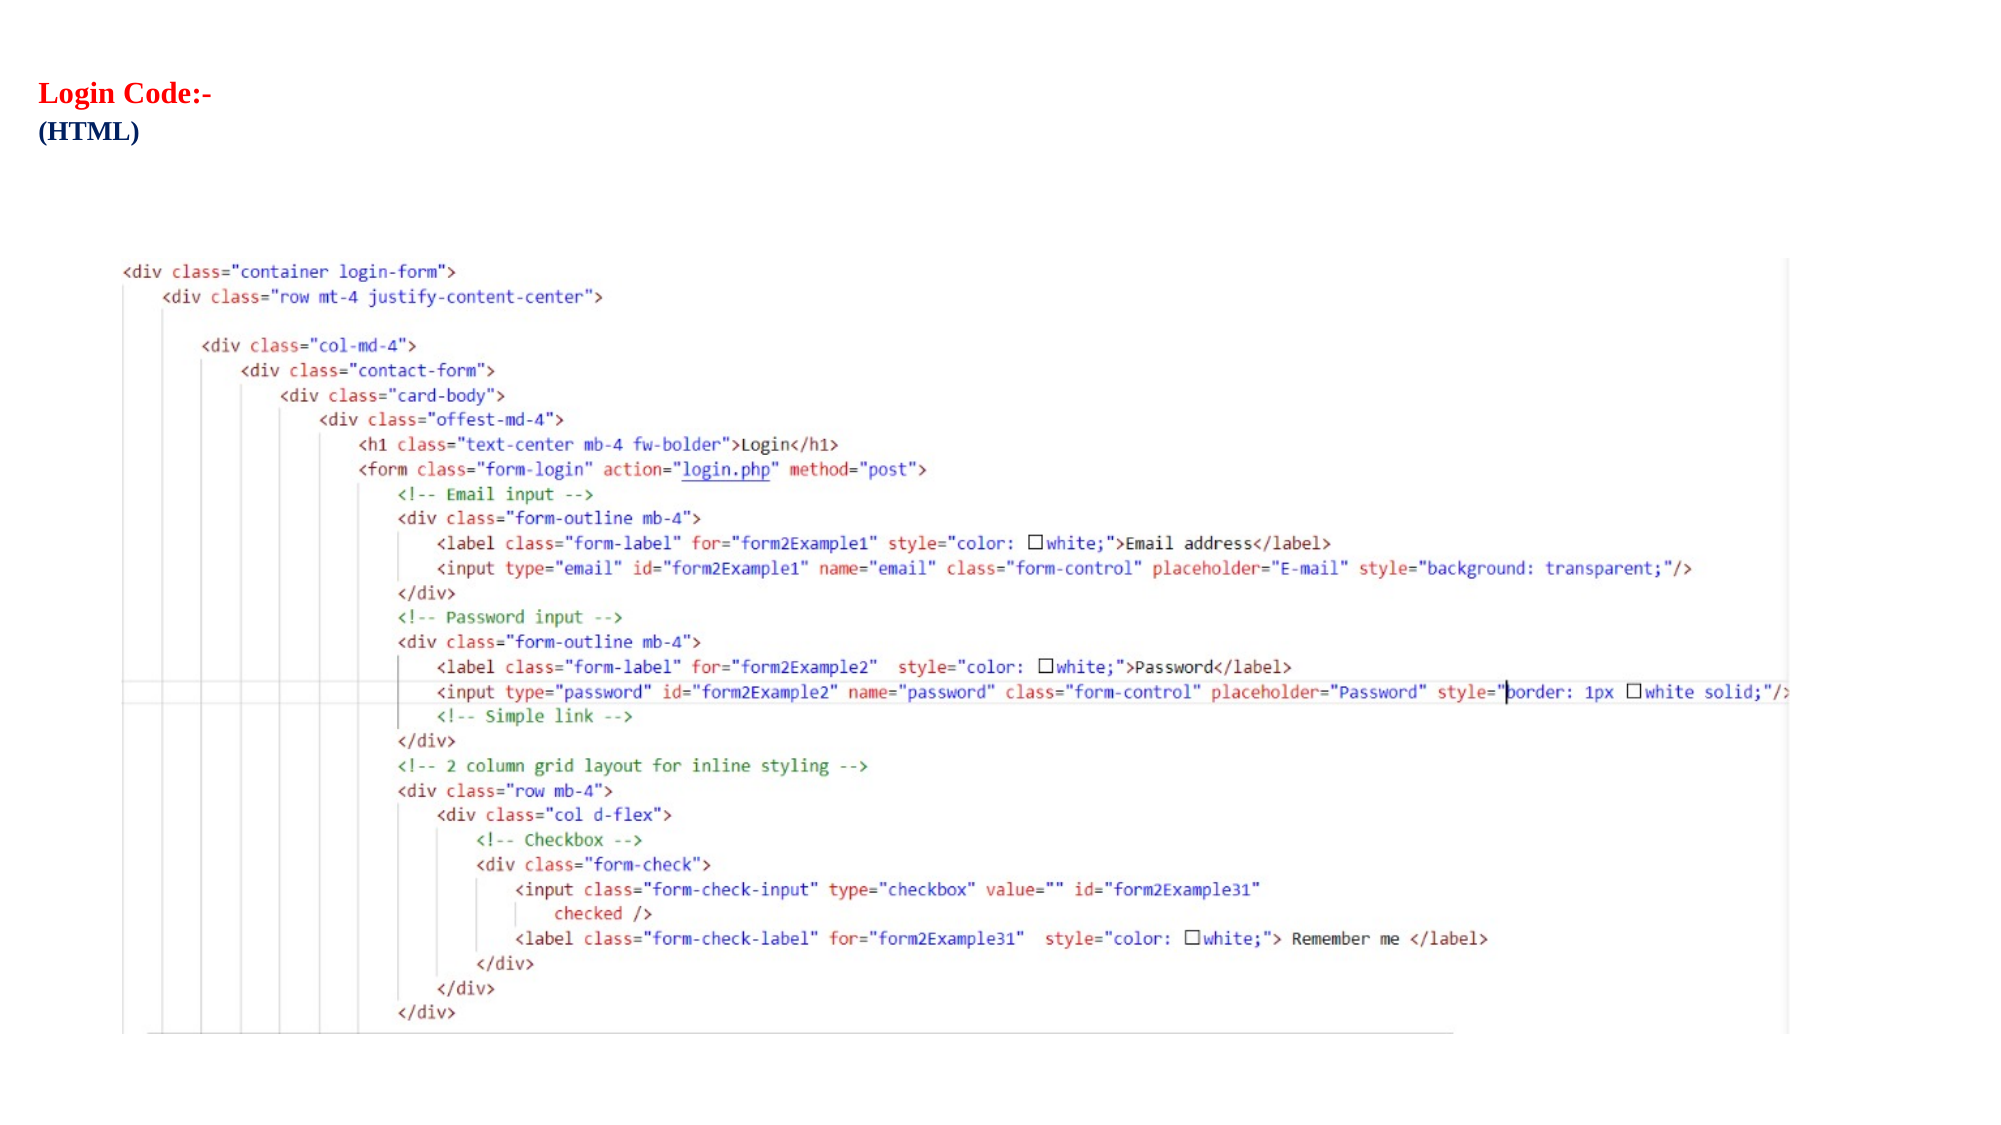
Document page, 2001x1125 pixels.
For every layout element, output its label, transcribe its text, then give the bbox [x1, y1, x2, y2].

title Login Code:- (HTML) [0, 27, 1902, 155]
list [120, 257, 1790, 1034]
